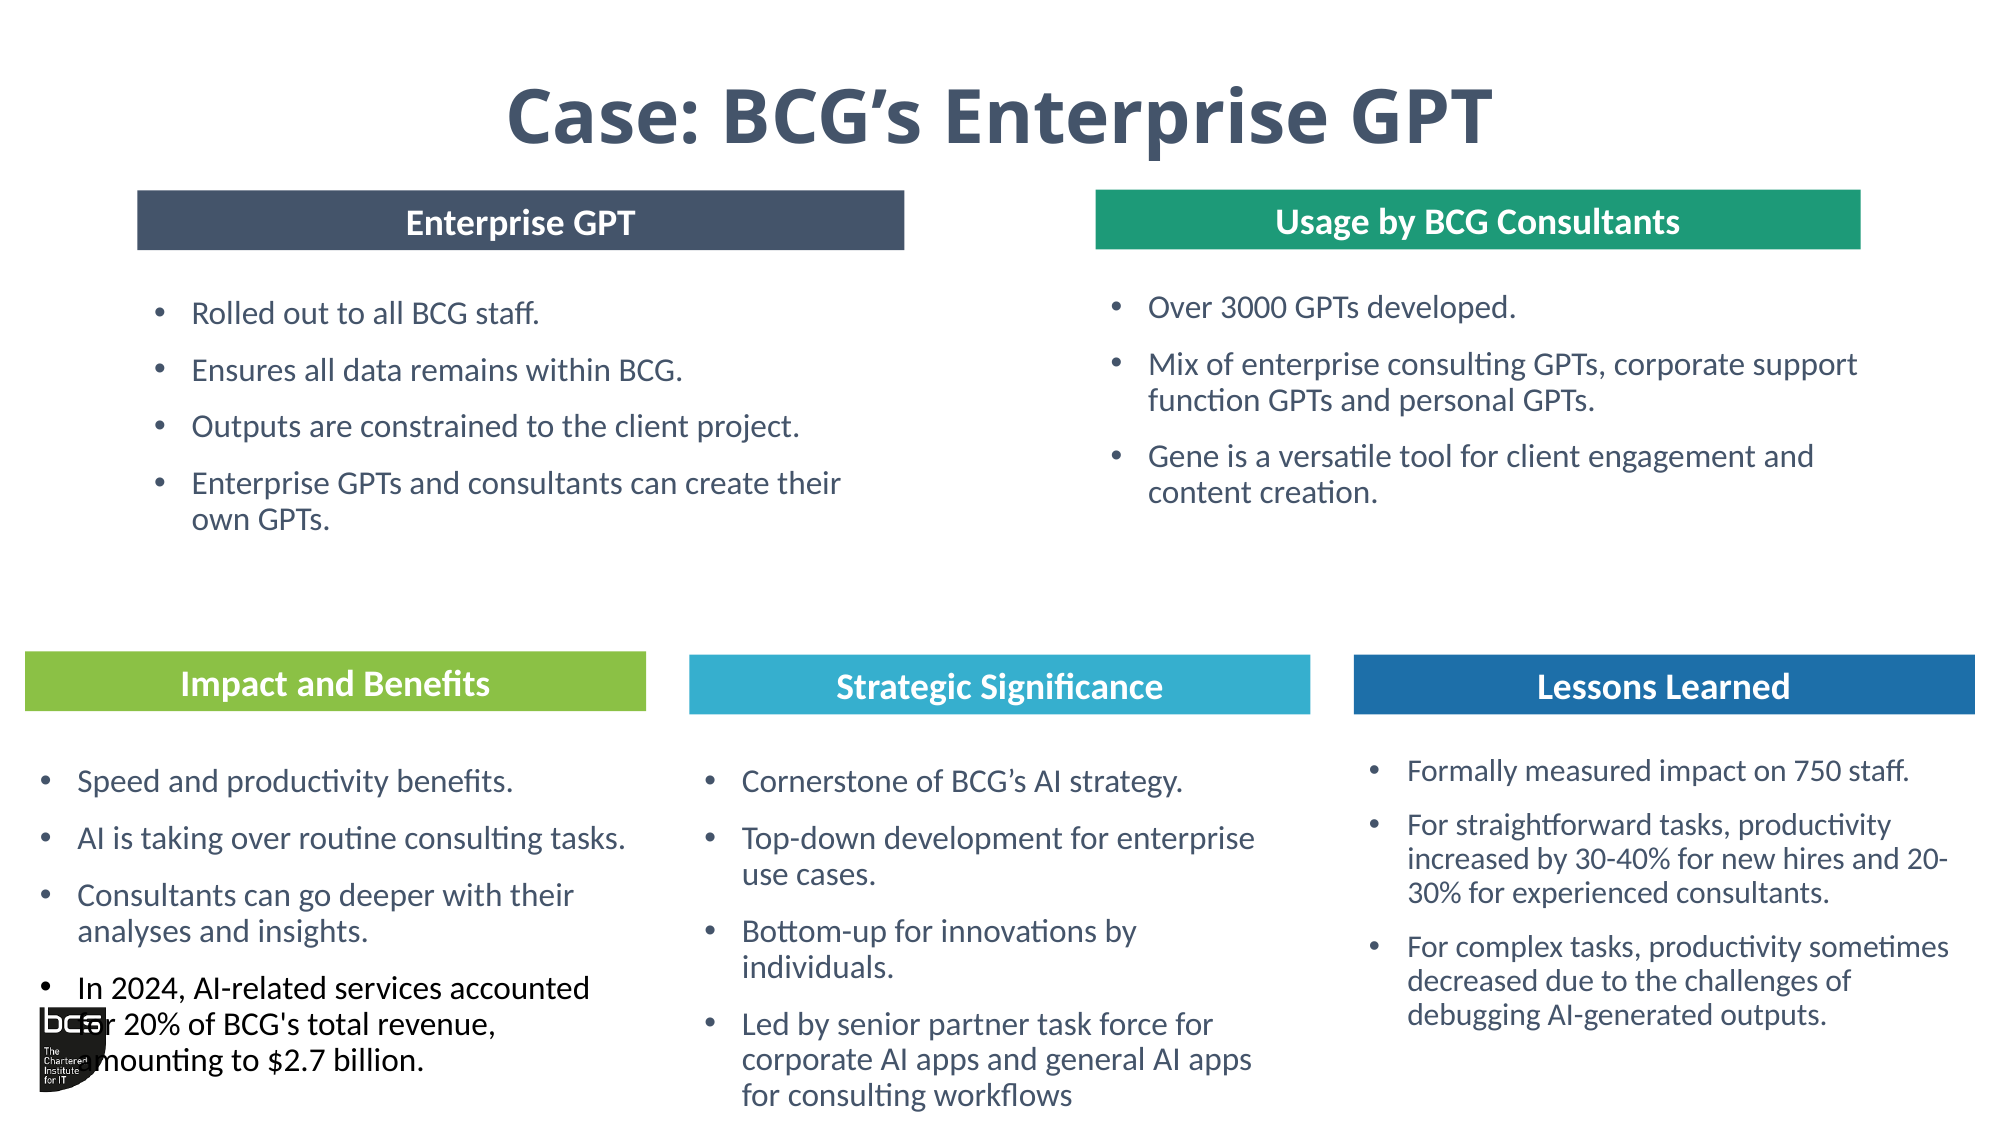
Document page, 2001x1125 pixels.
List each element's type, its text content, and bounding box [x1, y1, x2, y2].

text_box Over 3000 GPTs developed. Mix of enterprise consulting GPTs, corporate support function GPTs and personal GPTs. Gene is a versatile tool for client engagement and content creation. [1095, 282, 1888, 596]
text_box Impact and Benefits [25, 651, 647, 712]
list Rolled out to all BCG staff. Ensures all data remains within BCG. Outputs are constrained to the client project. Enterprise GPTs and consultants can create their own GPTs. [139, 288, 905, 629]
picture [7, 984, 138, 1115]
text_box Speed and productivity benefits. AI is taking over routine consulting tasks. Consultants can go deeper with their analyses and insights. In 2024, AI-related services accounted for 20% of BCG's total revenue, amounting to $2.7 billion. [25, 756, 647, 1030]
text_box Lessons Learned [1353, 654, 1975, 715]
text_box Strategic Significance [689, 654, 1311, 715]
title Case: BCG’s Enterprise GPT [137, 59, 1863, 180]
text_box Formally measured impact on 750 staff. For straightforward tasks, productivity increased by 30-40% for new hires and 20-30% for experienced consultants. For complex tasks, productivity sometimes decreased due to the challenges of debugging AI-generated outputs. [1353, 747, 1975, 1061]
text_box Cornerstone of BCG’s AI strategy. Top-down development for enterprise use cases. Bottom-up for innovations by individuals. Led by senior partner task force for corporate AI apps and general AI apps for consulting workflows [689, 756, 1311, 993]
text_box Enterprise GPT [137, 190, 905, 251]
text_box Usage by BCG Consultants [1095, 189, 1861, 250]
